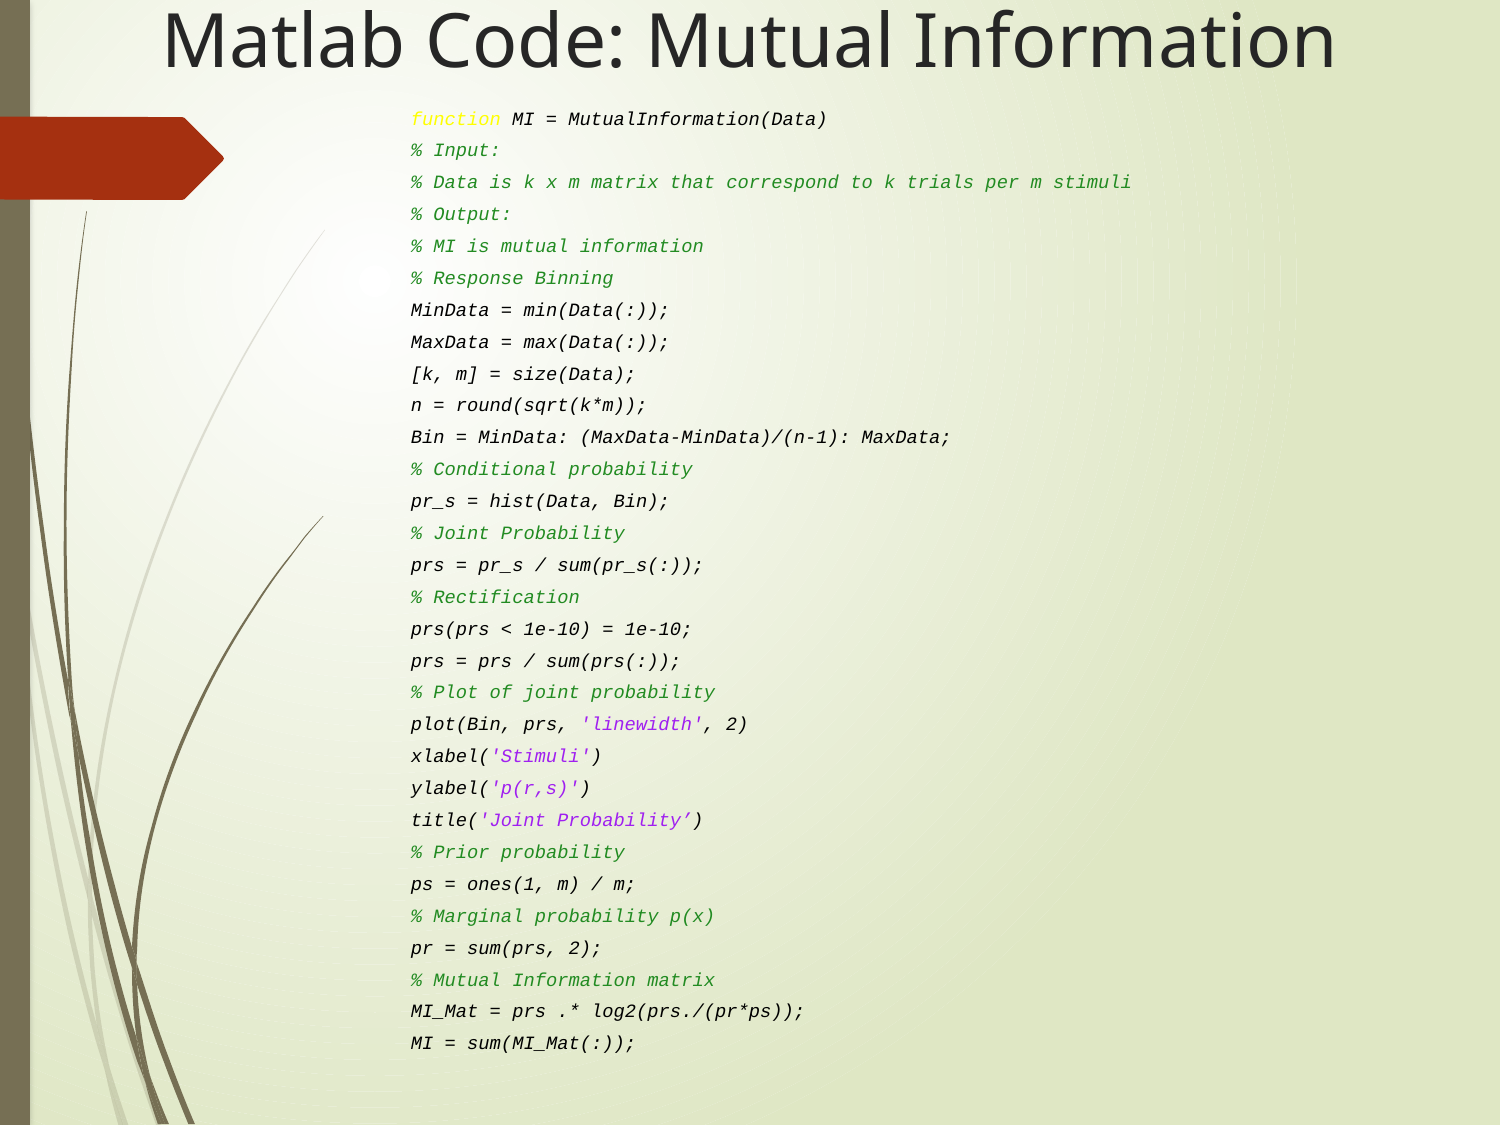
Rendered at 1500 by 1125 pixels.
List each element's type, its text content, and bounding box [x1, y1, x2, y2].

title Matlab Code: Mutual Information [103, 0, 1397, 148]
text_box function MI = MutualInformation(Data) % Input: % Data is k x m matrix that correspond to k trials per m stimuli % Output: % MI is mutual information % Response Binning MinData = min(Data(:)); MaxData = max(Data(:)); [k, m] = size(Data); n = round(sqrt(k*m)); Bin = MinData: (MaxData-MinData)/(n-1): MaxData; % Conditional probability pr_s = hist(Data, Bin); % Joint Probability prs = pr_s / sum(pr_s(:)); % Rectification prs(prs < 1e-10) = 1e-10; prs = prs / sum(prs(:)); % Plot of joint probability plot(Bin, prs, 'linewidth', 2) xlabel('Stimuli') ylabel('p(r,s)') title('Joint Probability’) % Prior probability ps = ones(1, m) / m; % Marginal probability p(x) pr = sum(prs, 2); % Mutual Information matrix MI_Mat = prs .* log2(prs./(pr*ps)); MI = sum(MI_Mat(:)); [396, 98, 1270, 1061]
